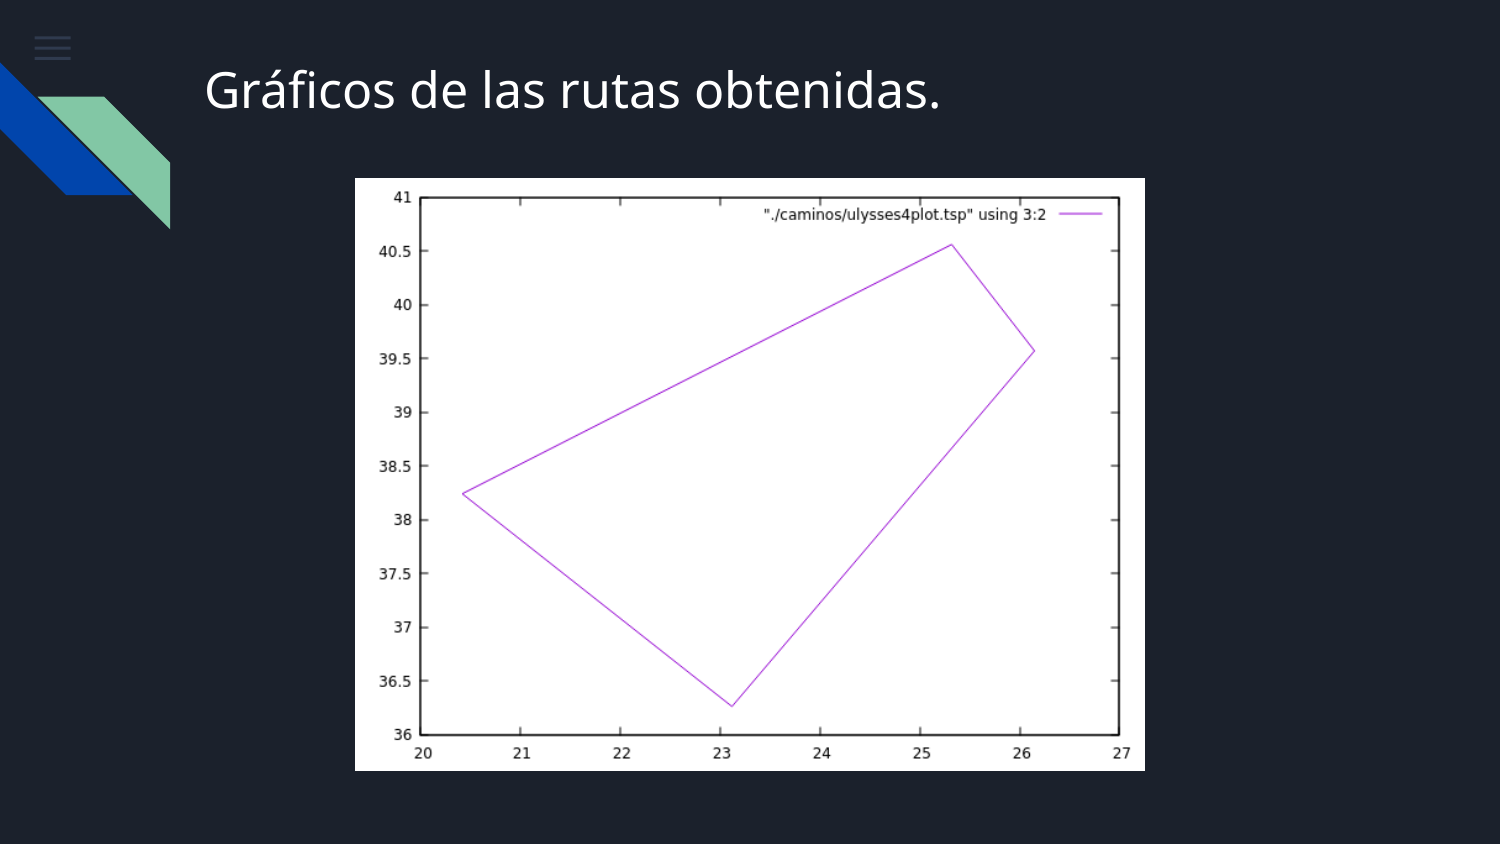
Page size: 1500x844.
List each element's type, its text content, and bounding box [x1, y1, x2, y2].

picture [355, 178, 1145, 771]
title Gráficos de las rutas obtenidas. [189, 43, 1110, 142]
